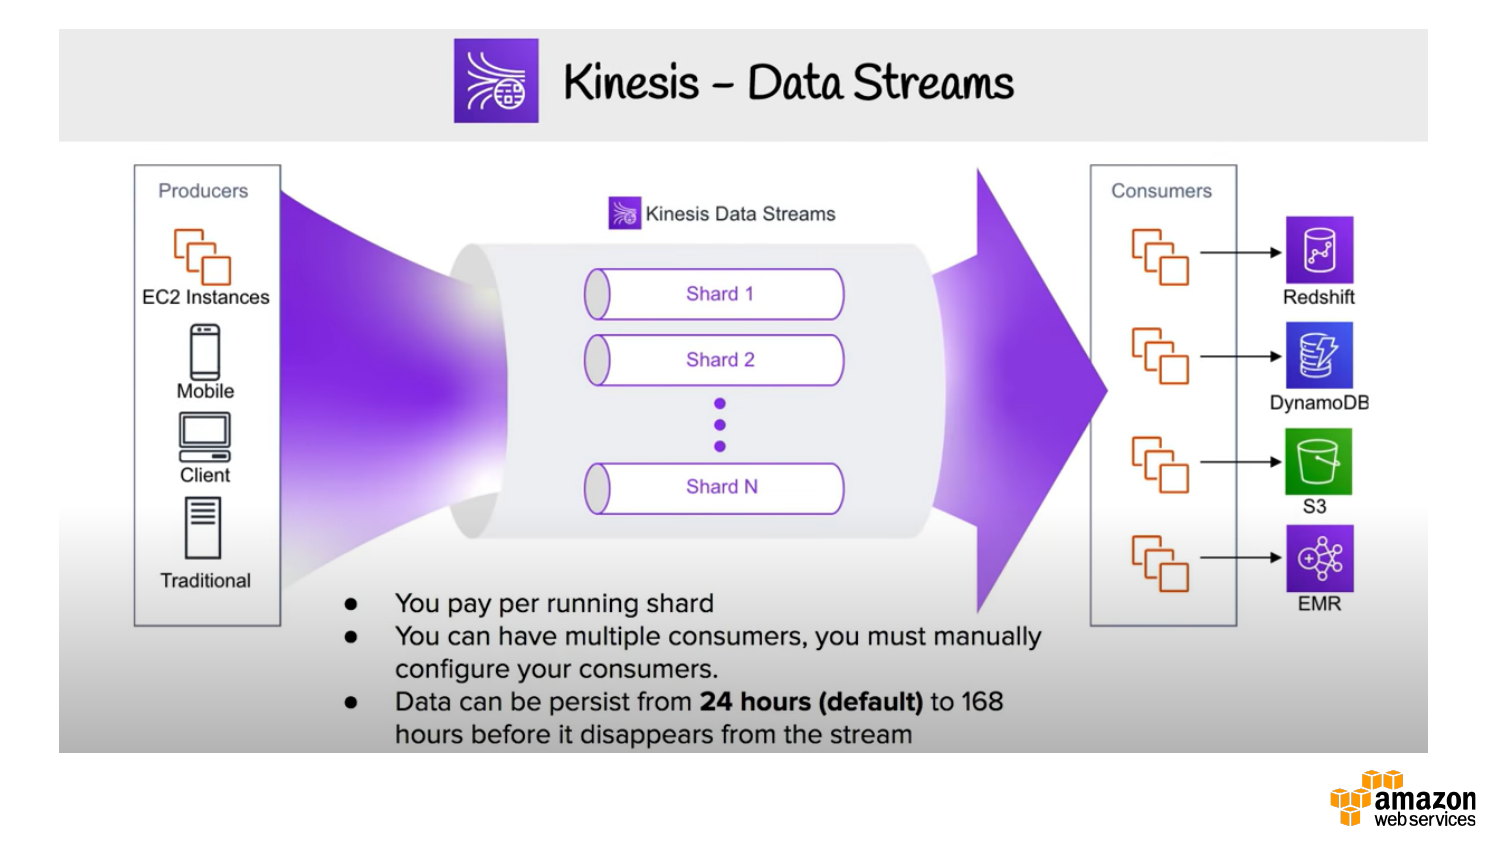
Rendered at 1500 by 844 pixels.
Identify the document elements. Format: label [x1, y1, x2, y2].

picture [59, 28, 1428, 753]
